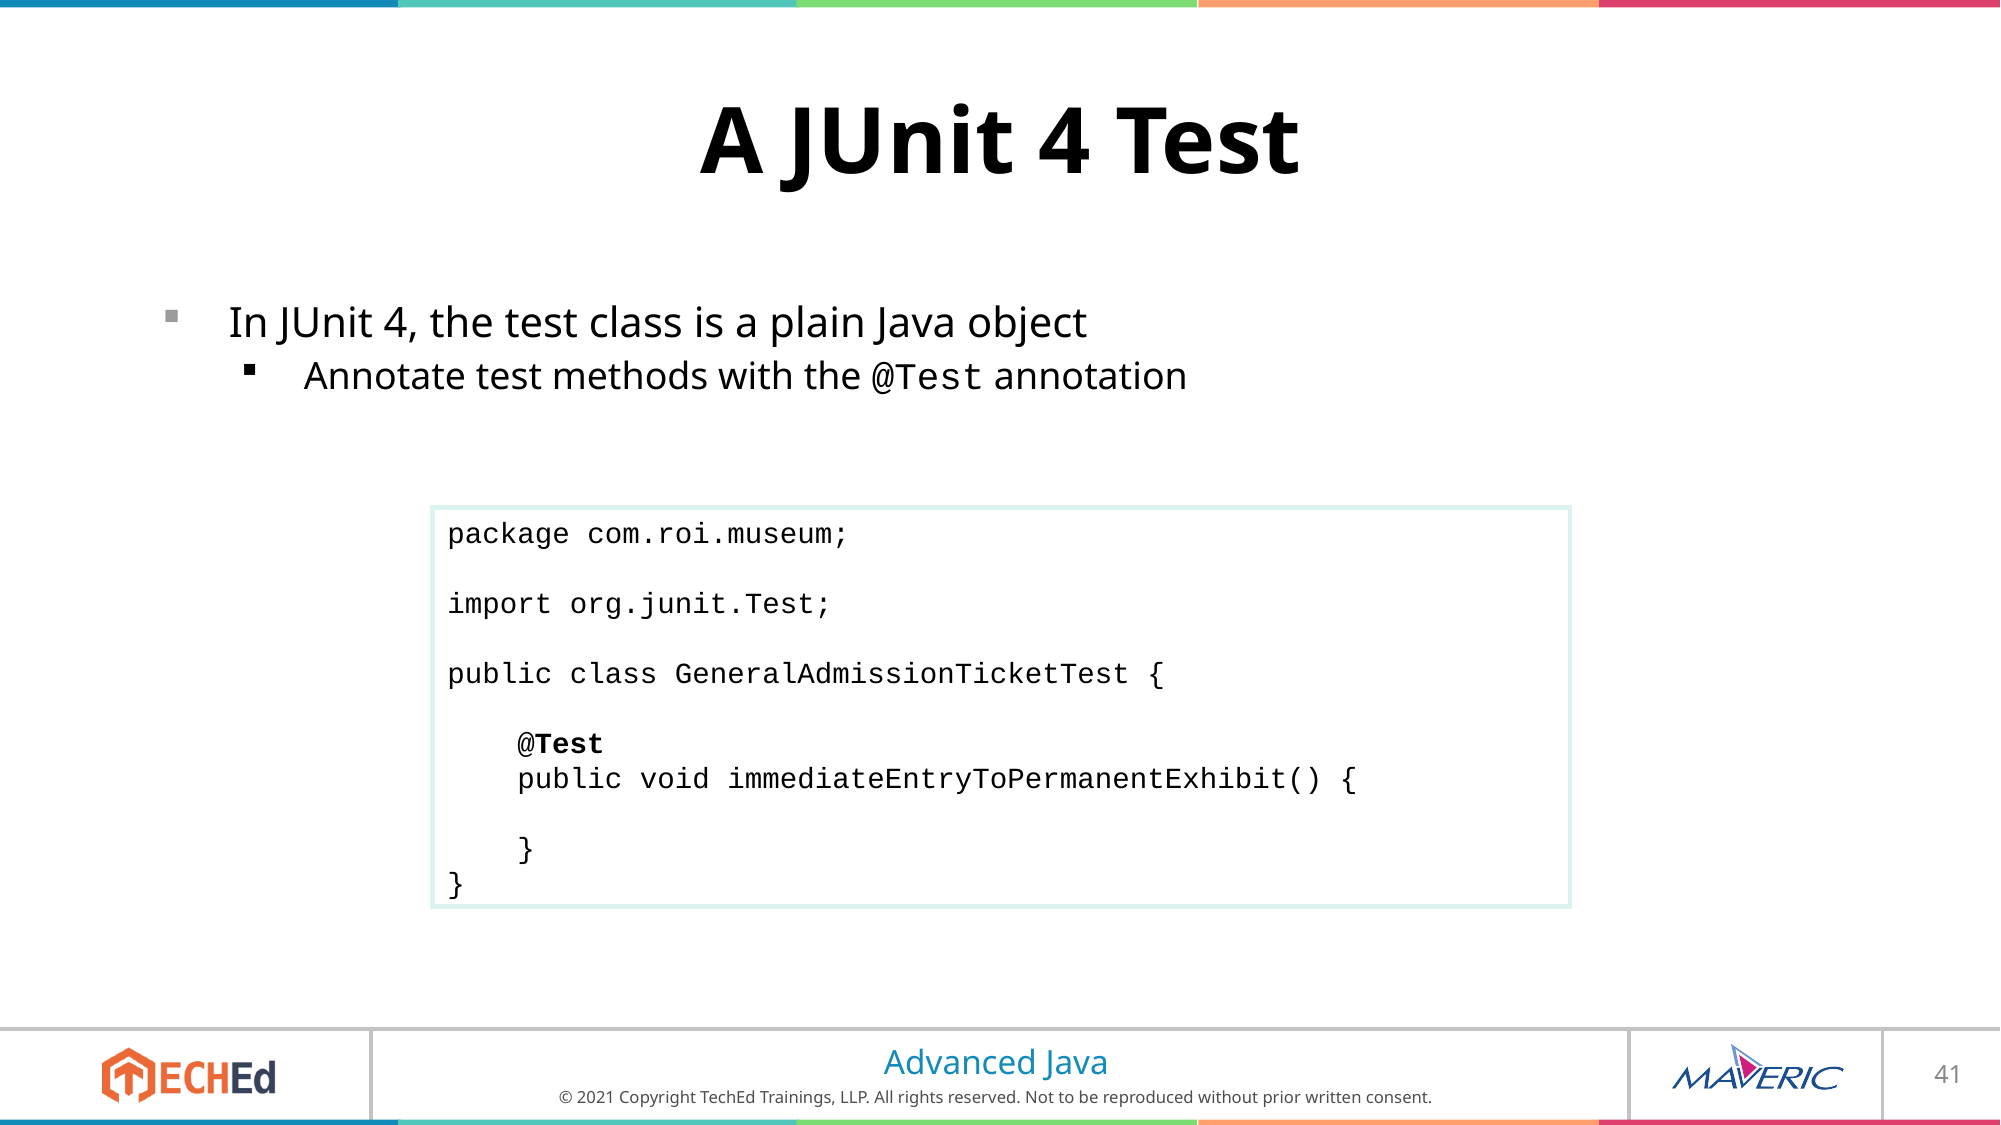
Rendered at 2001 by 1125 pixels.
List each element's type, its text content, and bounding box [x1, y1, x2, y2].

picture [1662, 1018, 1852, 1119]
title A JUnit 4 Test [138, 68, 1864, 219]
text_box package com.roi.museum; import org.junit.Test; public class GeneralAdmissionTicketTest { @Test public void immediateEntryToPermanentExhibit() { } } [432, 507, 1570, 907]
list In JUnit 4, the test class is a plain Java object Annotate test methods with the @Test annotation [138, 294, 1864, 965]
picture [102, 1047, 276, 1110]
